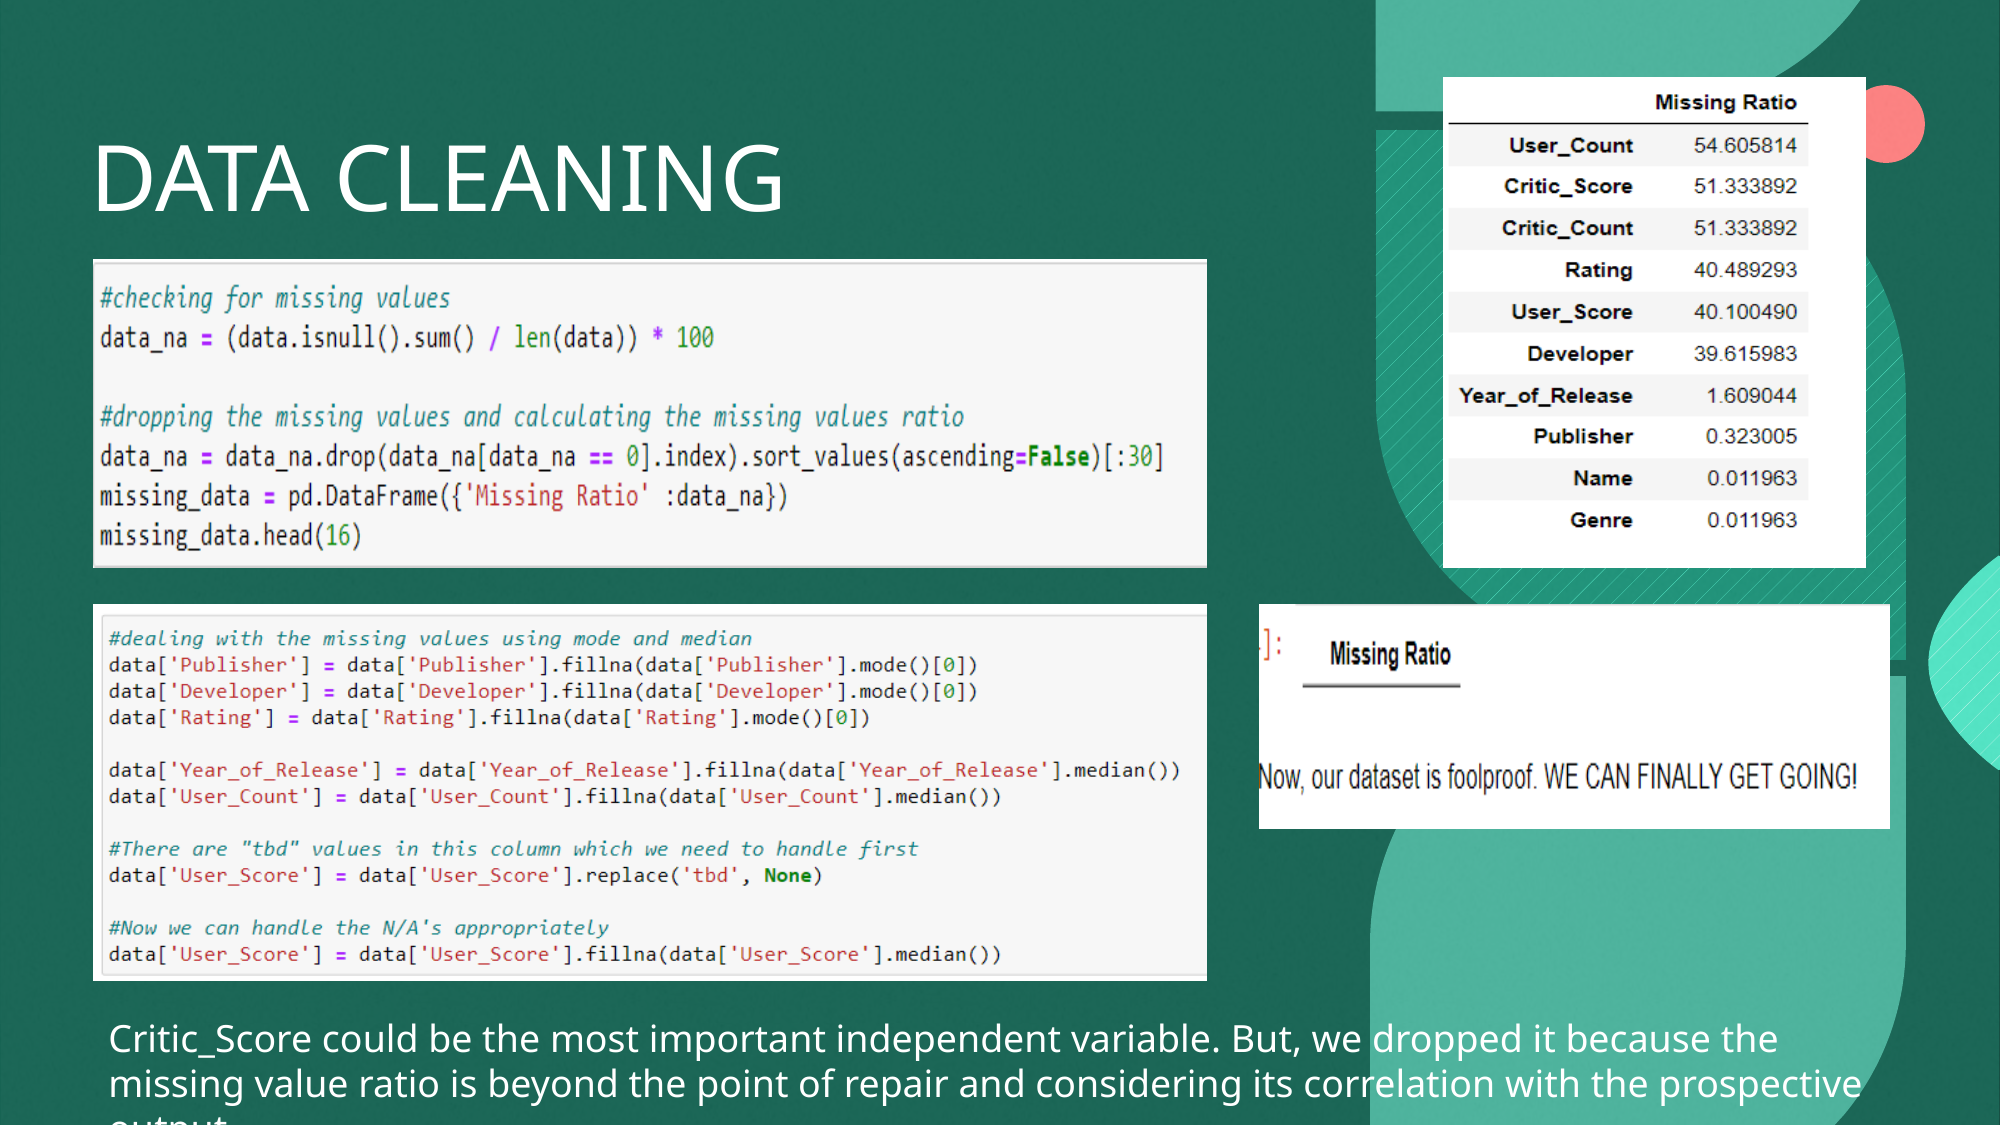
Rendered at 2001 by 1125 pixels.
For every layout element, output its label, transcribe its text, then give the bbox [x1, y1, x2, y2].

title DATA CLEANING [75, 109, 1336, 239]
picture [1443, 77, 1866, 568]
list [93, 259, 1207, 568]
picture [93, 604, 1207, 981]
picture [1259, 604, 1890, 829]
text_box Critic_Score could be the most important independent variable. But, we dropped it because the missing value ratio is beyond the point of repair and considering its correlation with the prospective output. [93, 1008, 1920, 1125]
